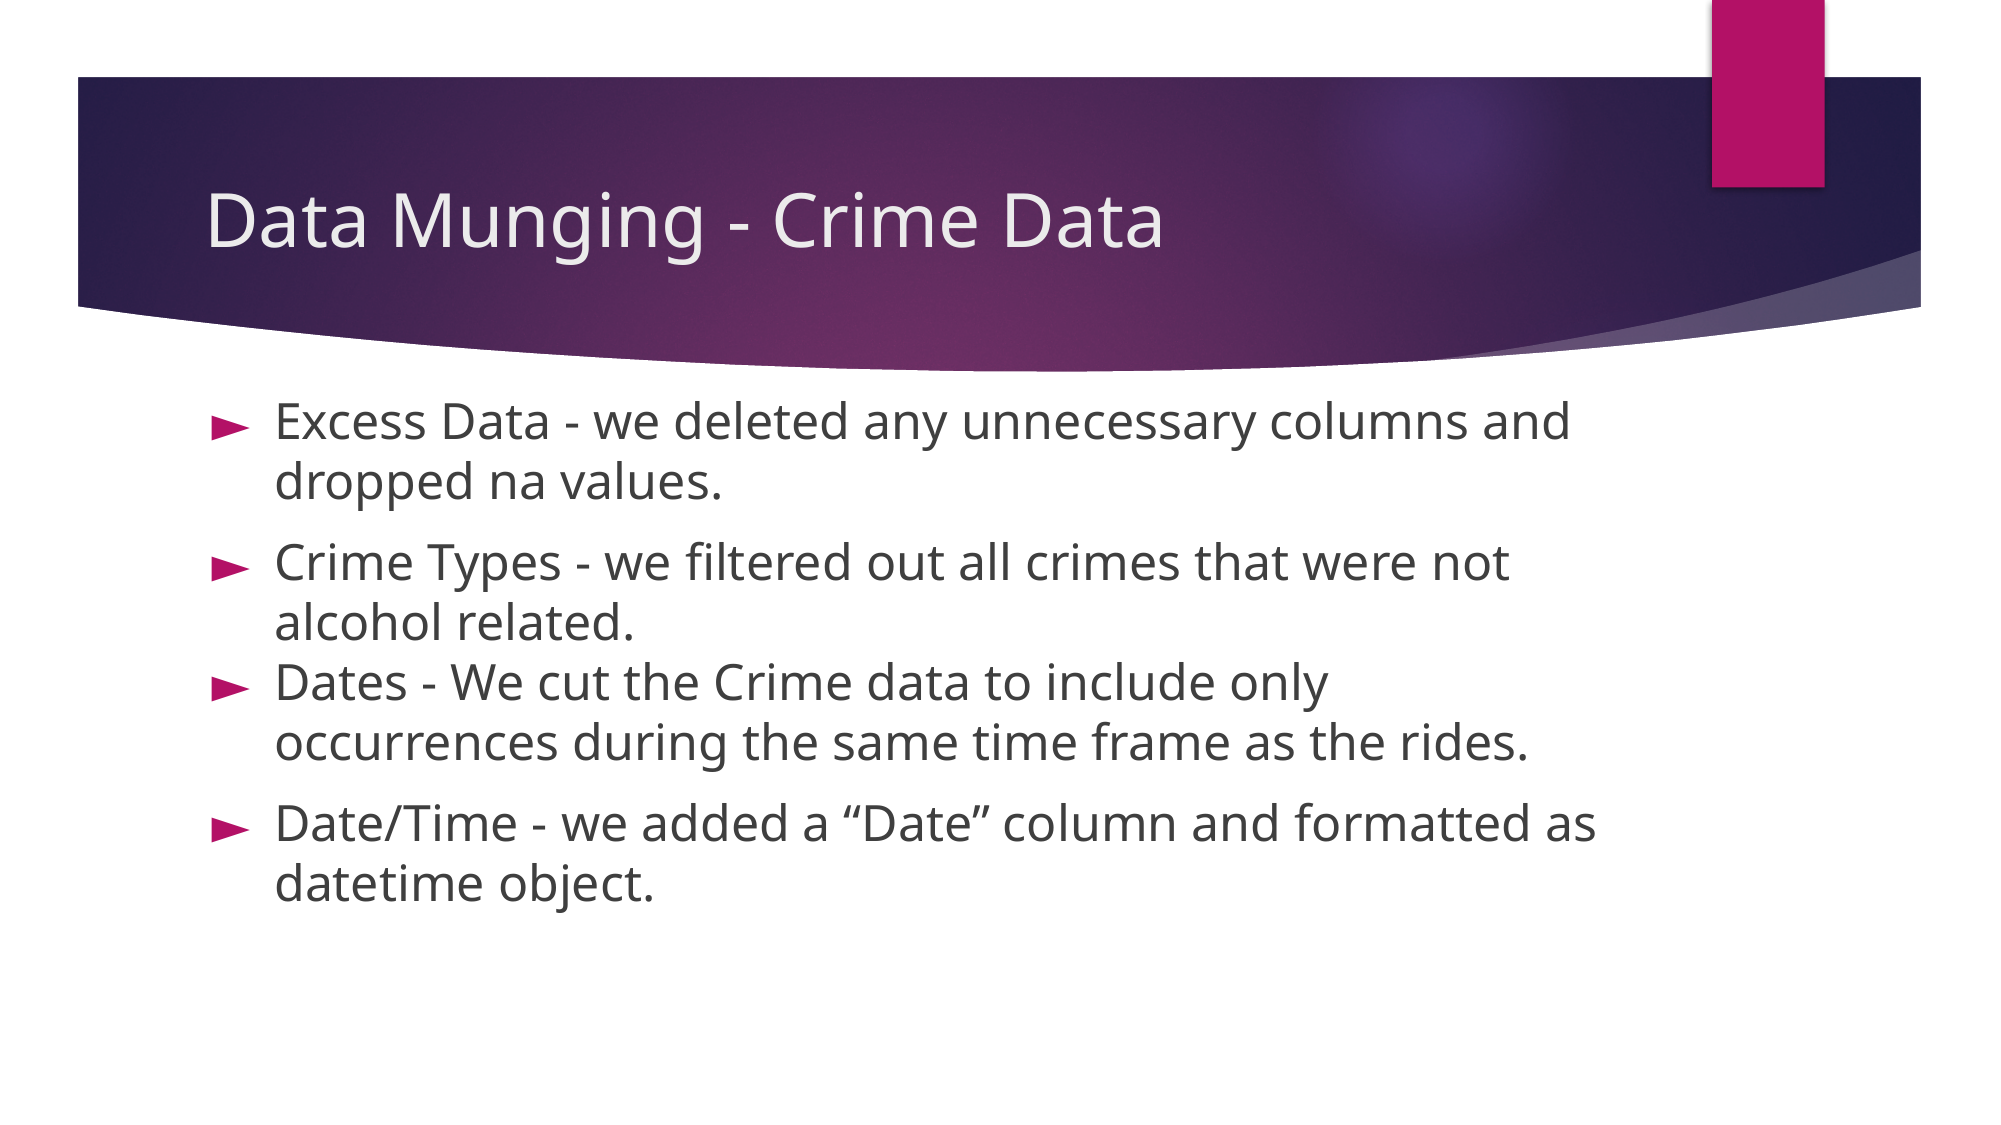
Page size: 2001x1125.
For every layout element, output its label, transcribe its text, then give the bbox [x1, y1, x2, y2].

title Data Munging - Crime Data [189, 159, 1627, 276]
picture [79, 78, 1920, 371]
list Excess Data - we deleted any unnecessary columns and dropped na values. Crime Types - we filtered out all crimes that were not alcohol related. Dates - We cut the Crime data to include only occurrences during the same time frame as the rides. Date/Time - we added a “Date” column and formatted as datetime object. [184, 381, 1632, 1054]
